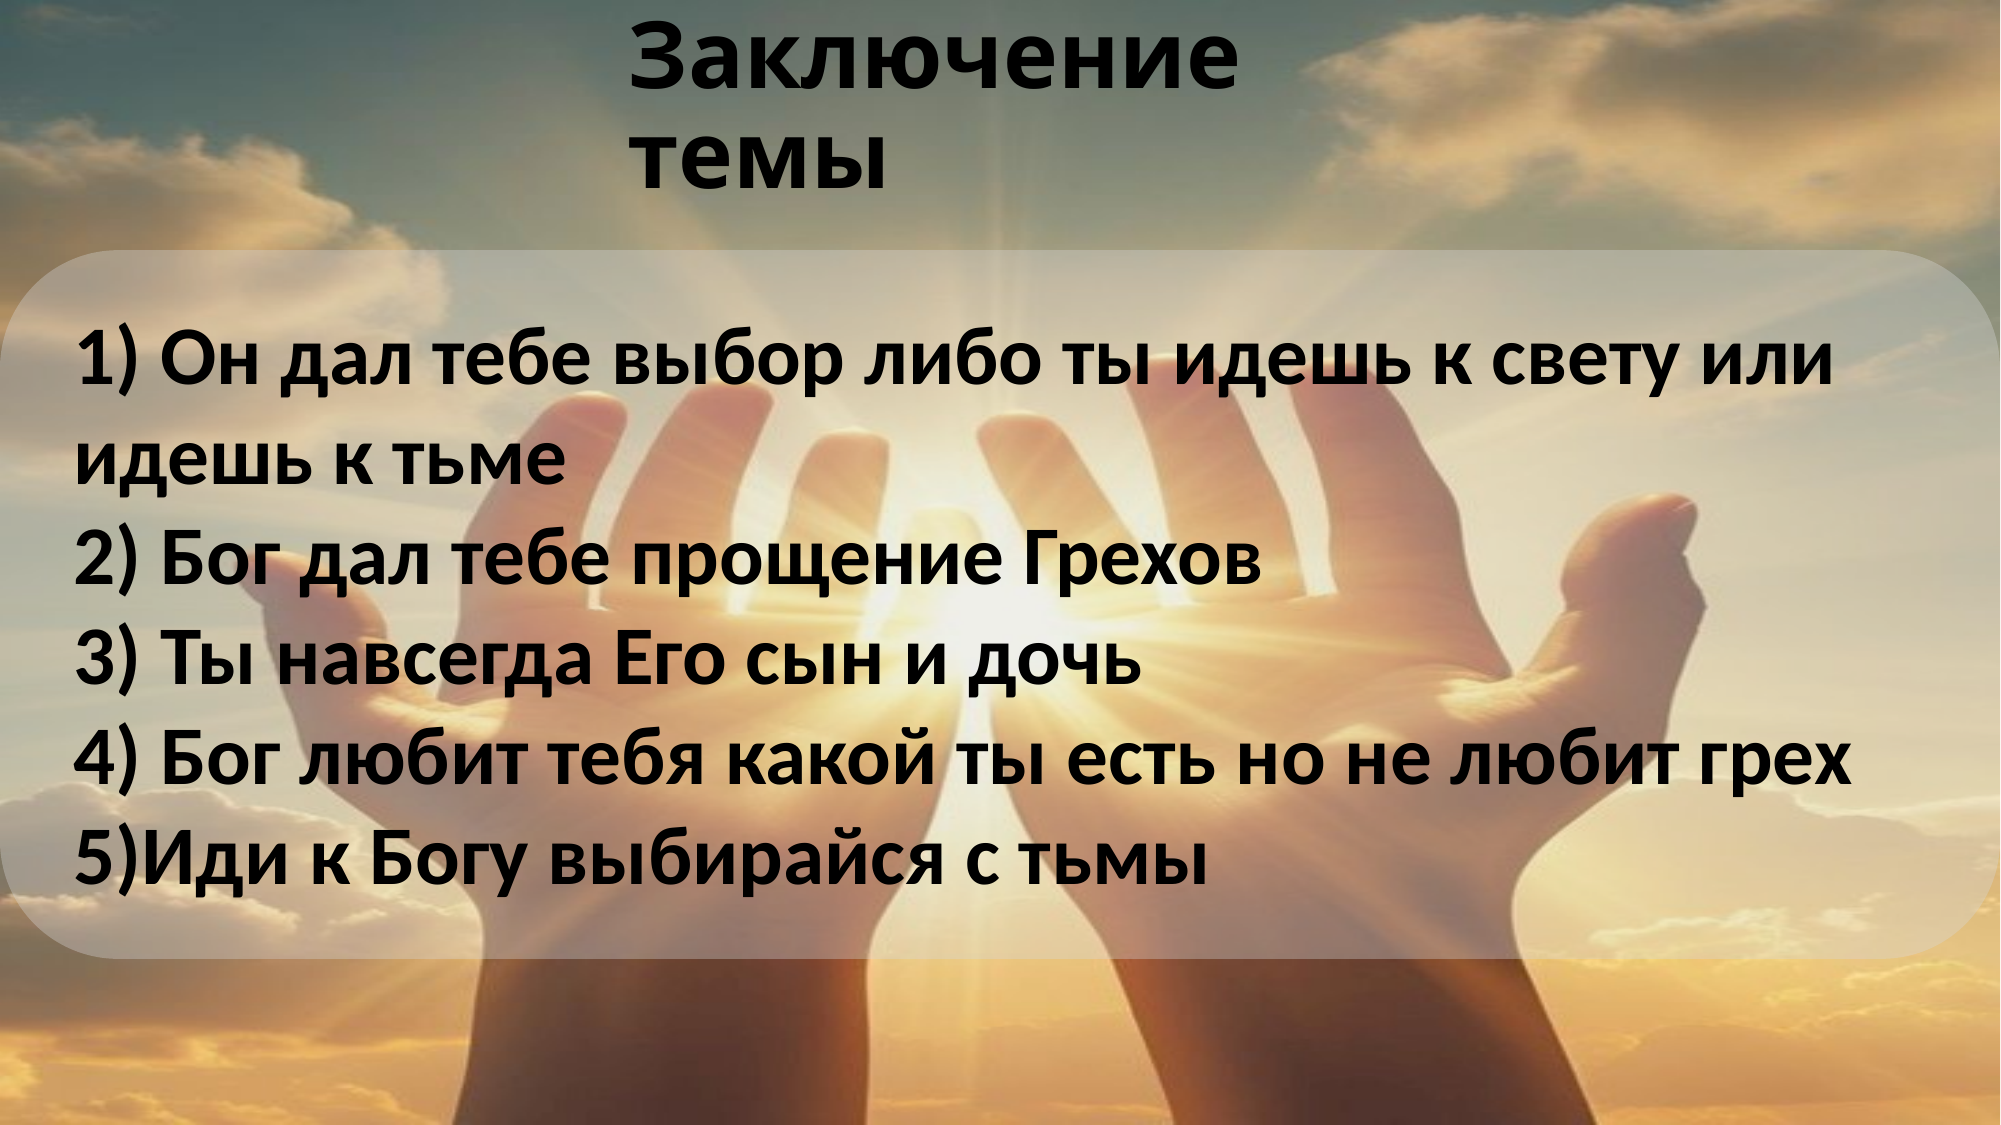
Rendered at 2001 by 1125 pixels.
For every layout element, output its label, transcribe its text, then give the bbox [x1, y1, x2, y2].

title Заключение темы [612, 0, 1433, 218]
picture [0, 0, 2001, 1125]
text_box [0, 250, 2000, 959]
